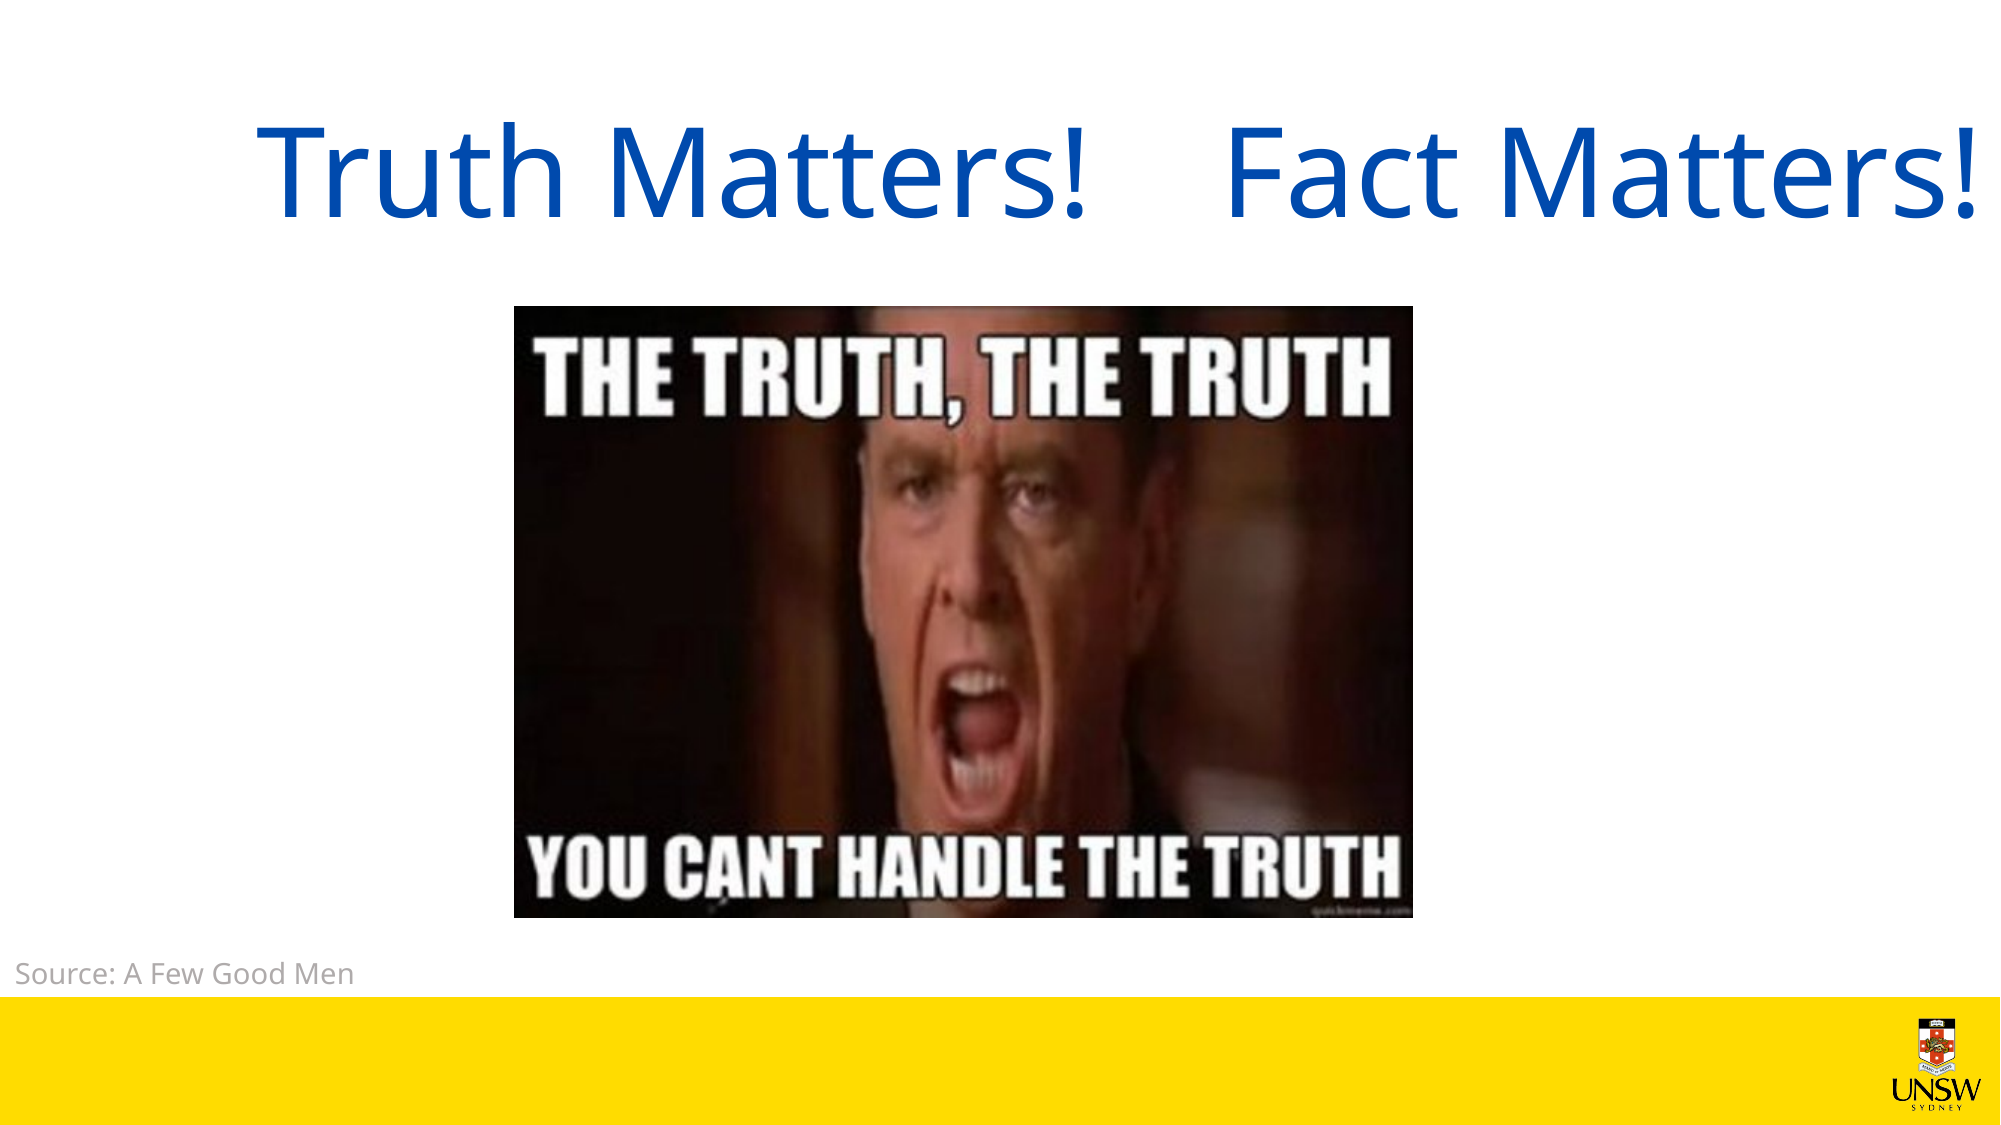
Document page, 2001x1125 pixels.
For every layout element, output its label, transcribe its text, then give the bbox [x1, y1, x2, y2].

picture [514, 306, 1413, 918]
text_box Source: A Few Good Men [0, 947, 673, 998]
text_box Truth Matters! Fact Matters! [256, 55, 2000, 431]
picture [1887, 1007, 1986, 1122]
